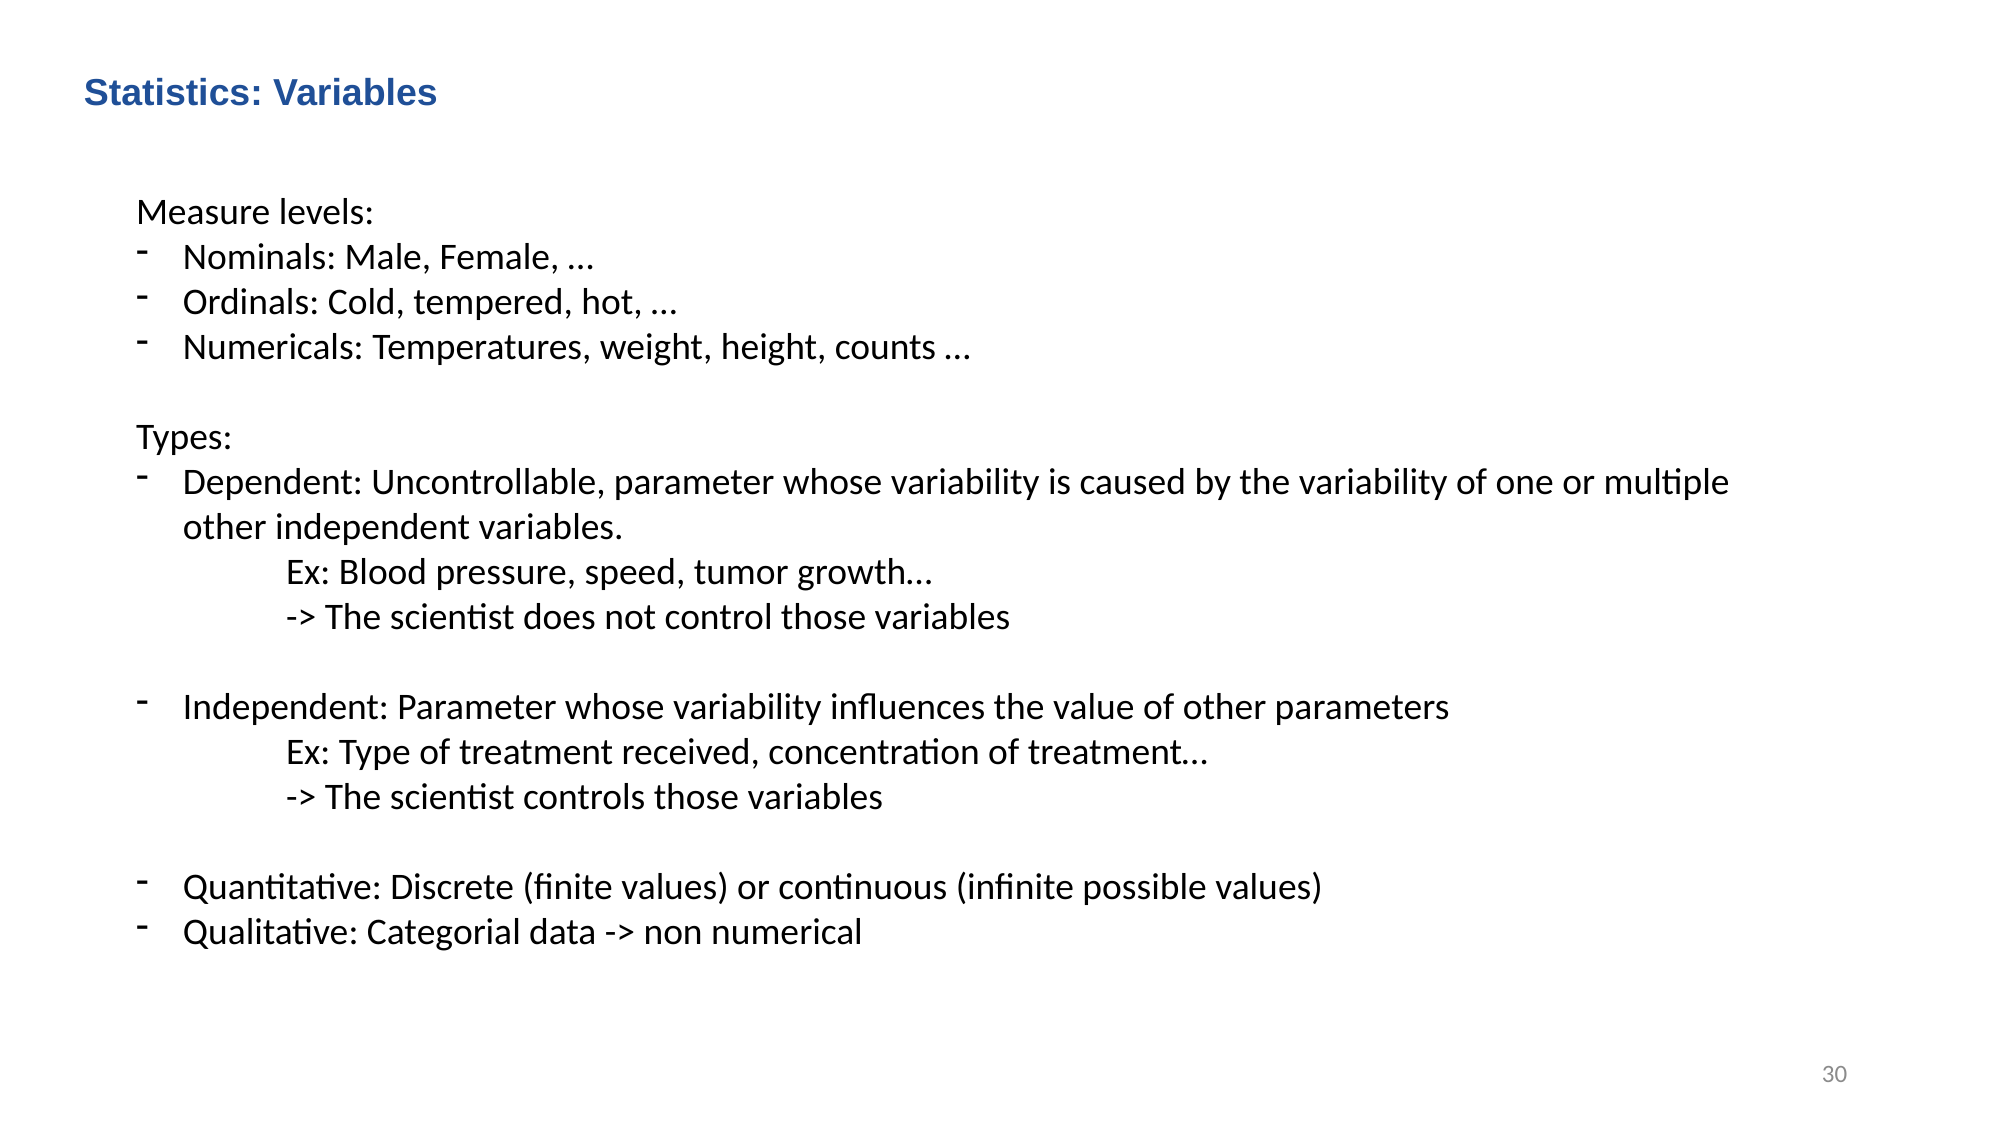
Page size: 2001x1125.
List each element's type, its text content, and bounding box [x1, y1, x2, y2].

text_box Measure levels: Nominals: Male, Female, … Ordinals: Cold, tempered, hot, … Numericals: Temperatures, weight, height, counts … Types: Dependent: Uncontrollable, parameter whose variability is caused by the variability of one or multiple other independent variables. Ex: Blood pressure, speed, tumor growth… -> The scientist does not control those variables Independent: Parameter whose variability influences the value of other parameters Ex: Type of treatment received, concentration of treatment… -> The scientist controls those variables Quantitative: Discrete (finite values) or continuous (infinite possible values) Qualitative: Categorial data -> non numerical [121, 179, 1809, 1005]
text_box Statistics: Variables [69, 60, 1559, 121]
slide_number 30 [1412, 1042, 1863, 1103]
